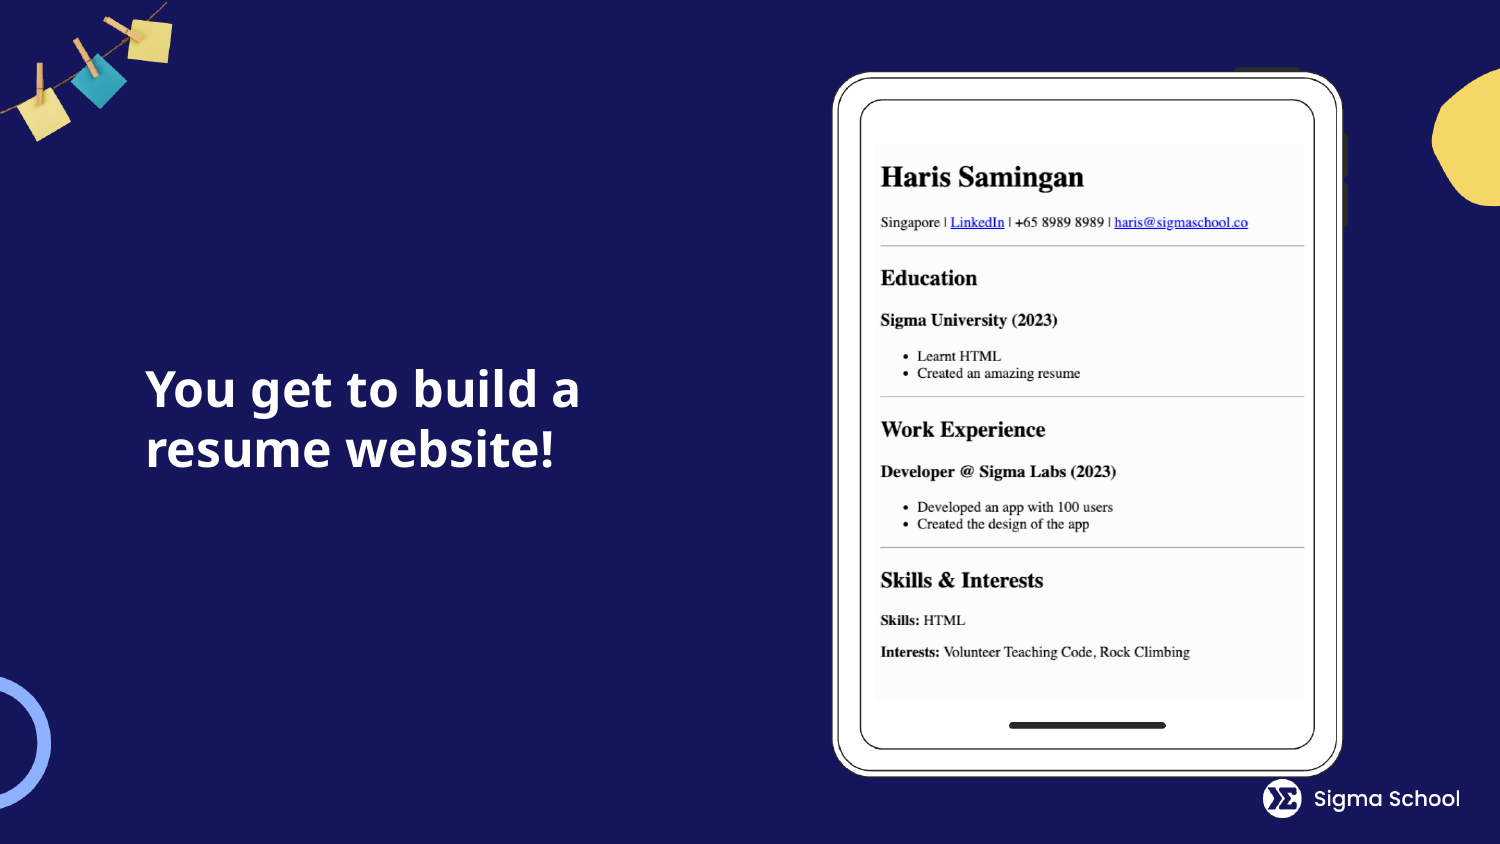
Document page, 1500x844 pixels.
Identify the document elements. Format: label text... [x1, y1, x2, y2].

picture [798, 0, 1500, 844]
title You get to build a resume website! [130, 341, 751, 487]
picture [0, 0, 232, 844]
